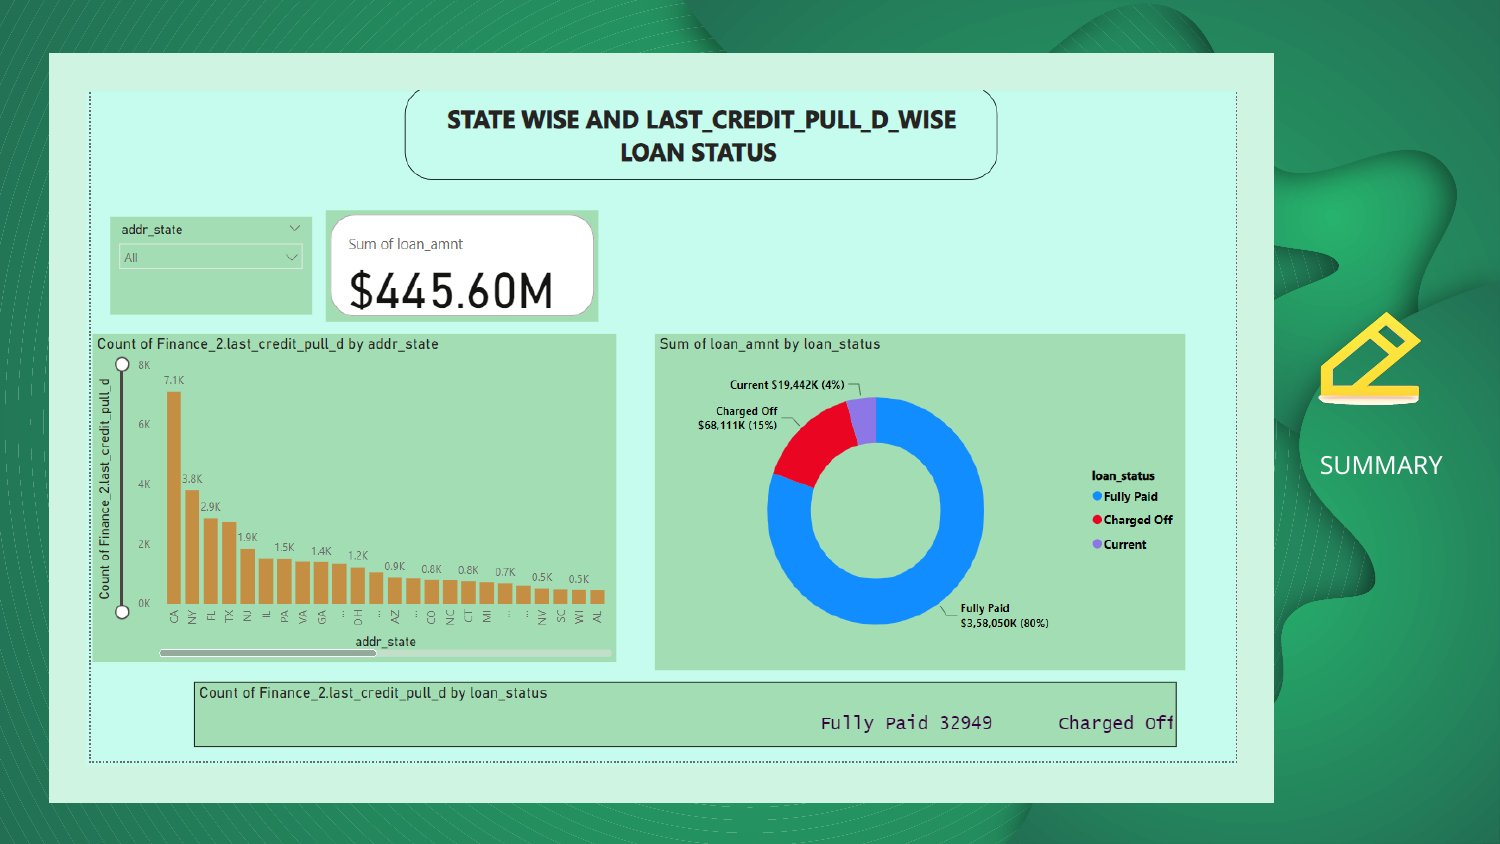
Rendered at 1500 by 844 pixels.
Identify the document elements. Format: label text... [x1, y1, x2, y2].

picture [1291, 288, 1450, 421]
text_box SUMMARY [1304, 442, 1500, 488]
picture [85, 89, 1237, 767]
